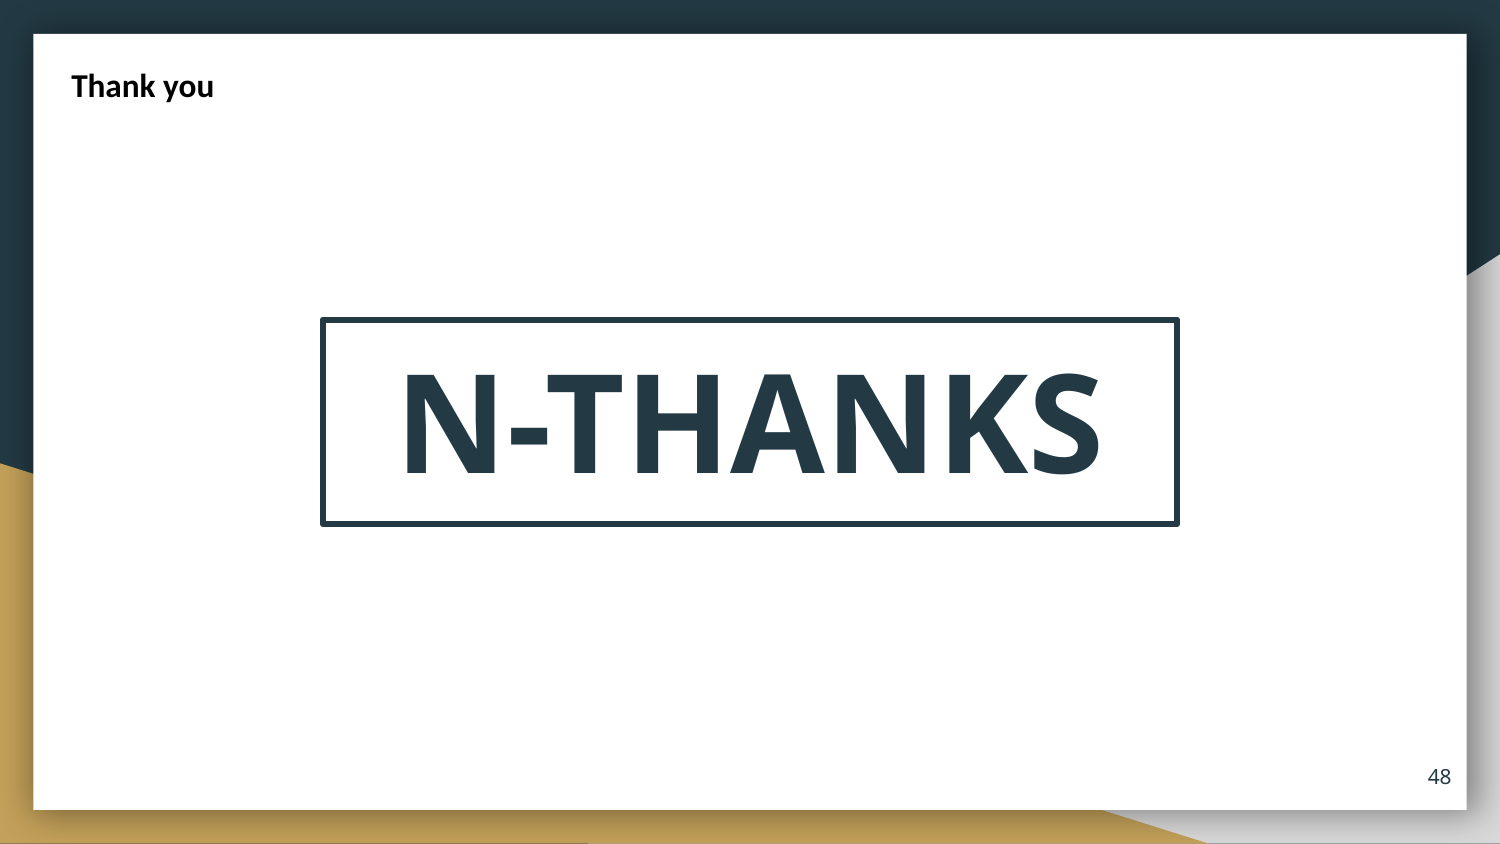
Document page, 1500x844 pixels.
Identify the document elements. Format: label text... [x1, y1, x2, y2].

text_box N-THANKS [322, 319, 1178, 524]
slide_number 48 [1376, 745, 1467, 810]
text_box Thank you [56, 49, 762, 120]
